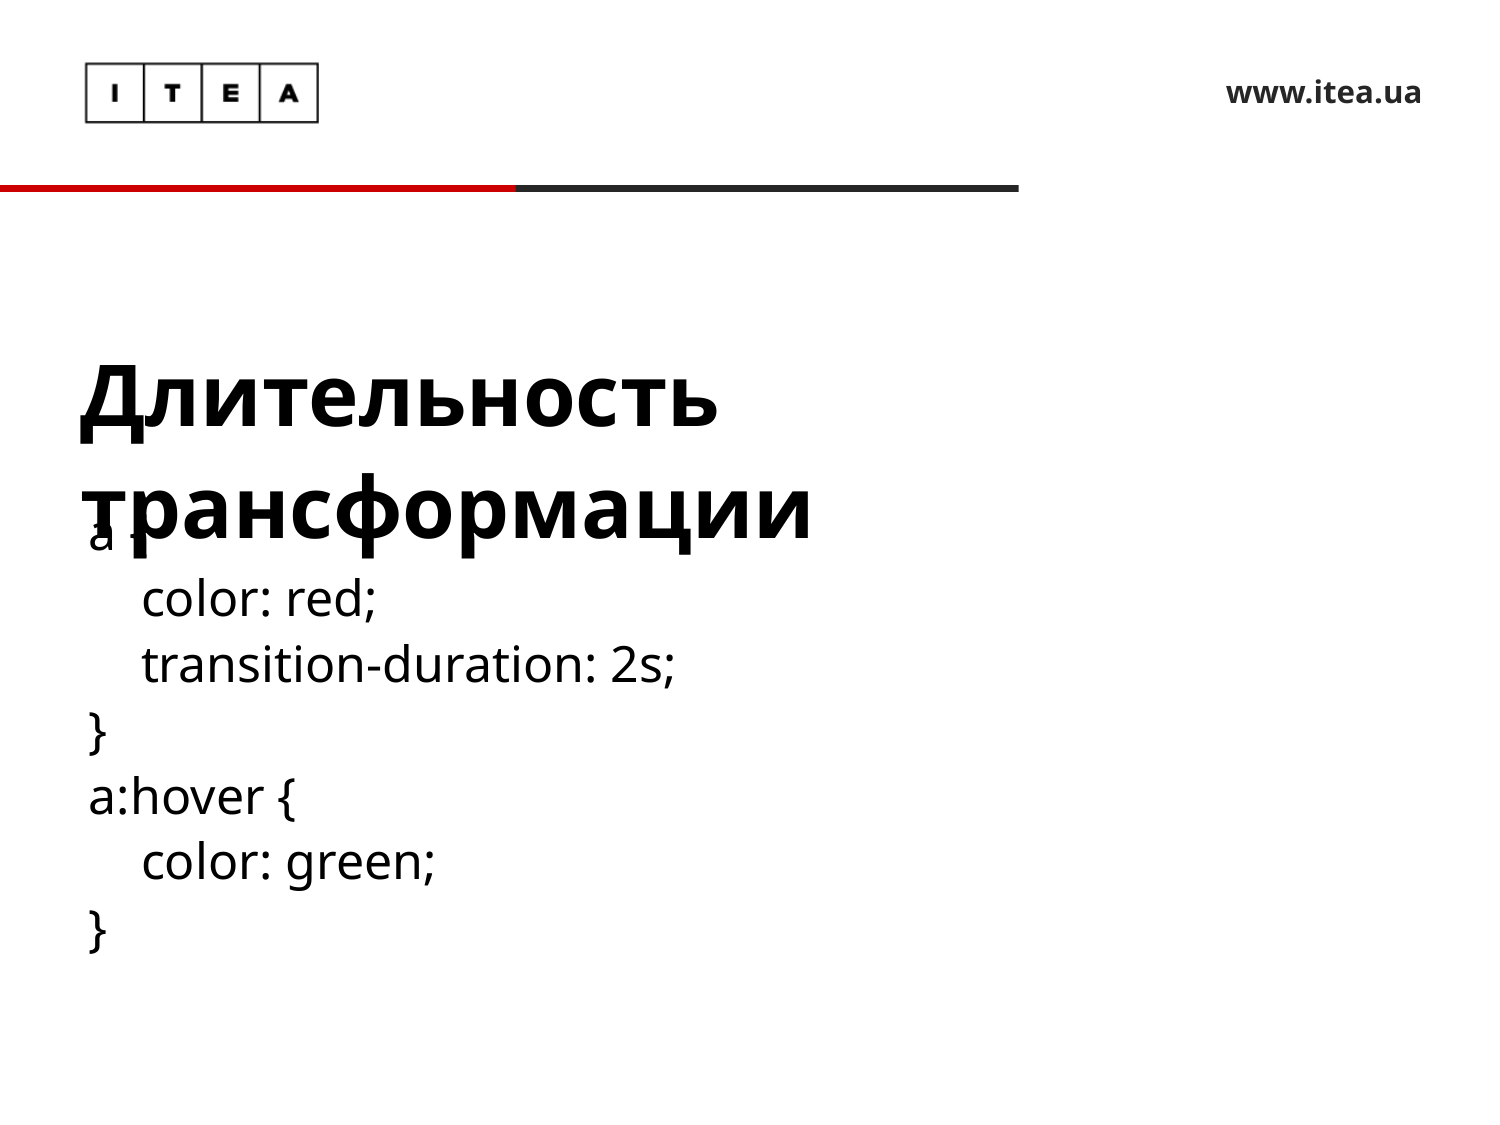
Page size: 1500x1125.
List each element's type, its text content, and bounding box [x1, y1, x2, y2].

title Длительность трансформации [65, 323, 1425, 421]
text_box [516, 185, 1019, 192]
text_box [0, 185, 516, 192]
list a { color: red; transition-duration: 2s; } a:hover { color: green; } [74, 486, 1416, 1036]
text_box www.itea.ua [1172, 66, 1477, 115]
picture [57, 49, 344, 133]
